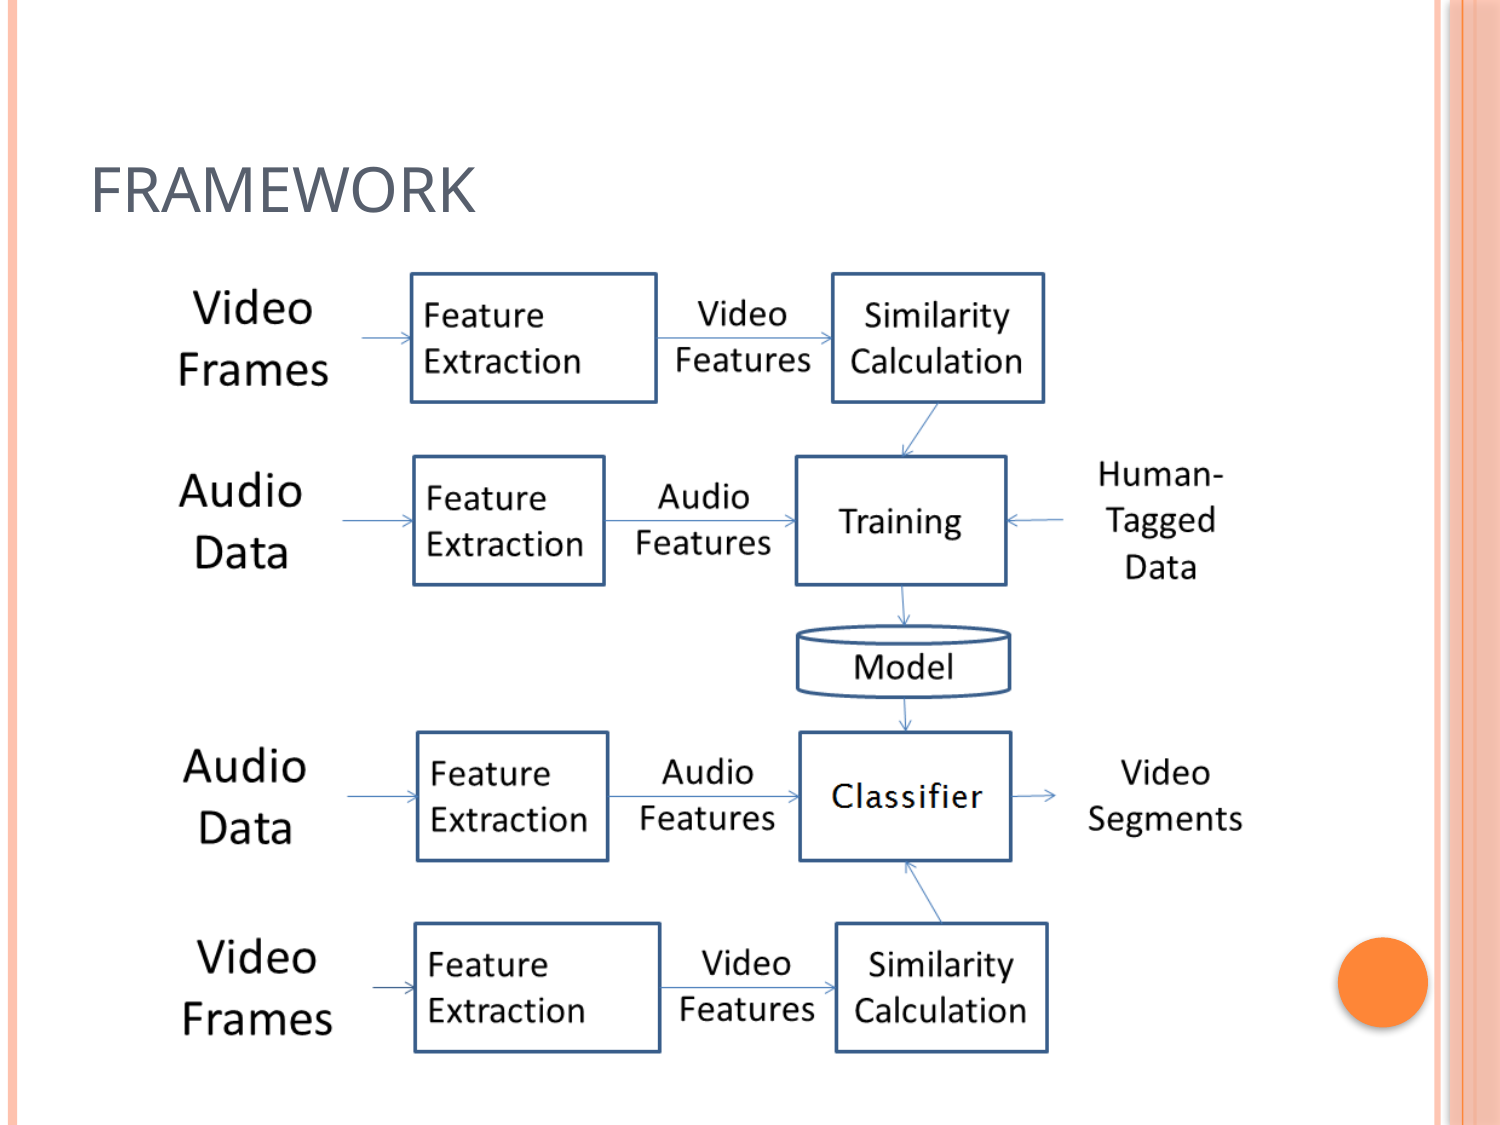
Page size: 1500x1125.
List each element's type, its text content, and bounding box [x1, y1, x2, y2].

title Framework [75, 45, 1300, 233]
picture [123, 231, 1285, 1103]
